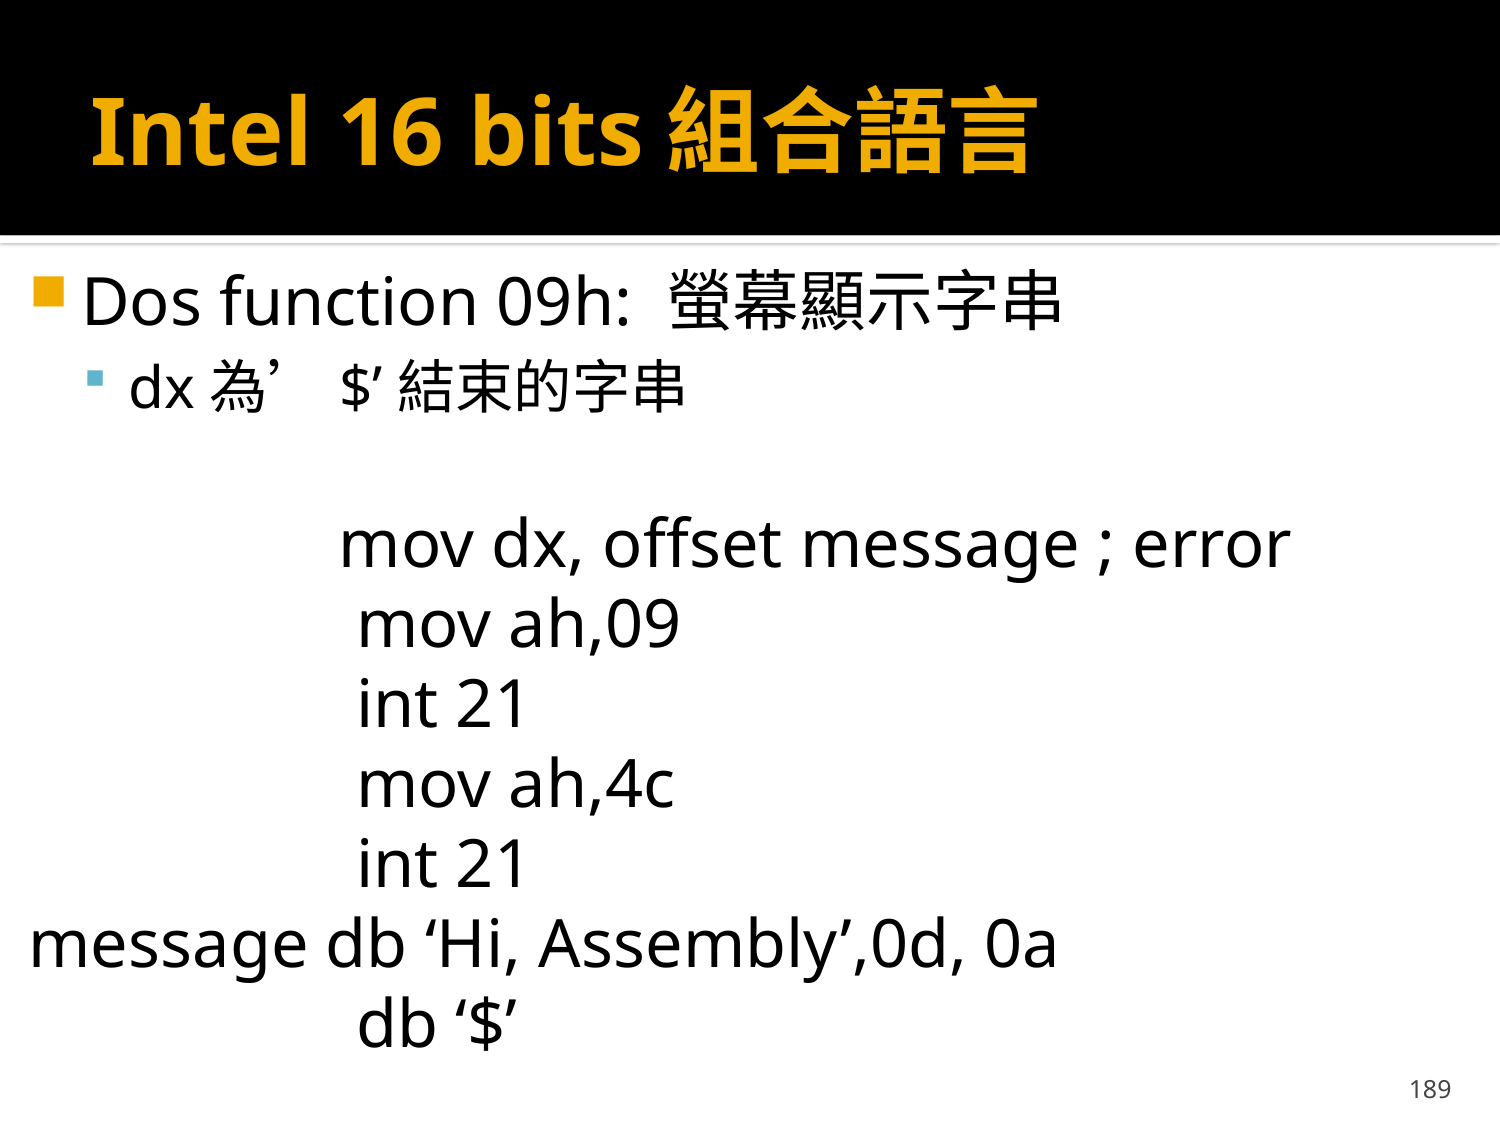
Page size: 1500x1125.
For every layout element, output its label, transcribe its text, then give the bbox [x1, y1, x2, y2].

title Intel 16 bits組合語言 [75, 25, 1425, 231]
slide_number 189 [1345, 1062, 1467, 1108]
list Dos function 09h: 螢幕顯示字串 dx為’$’結束的字串 mov dx, offset message ; error mov ah,09 int 21 mov ah,4c int 21 message db ‘Hi, Assembly’,0d, 0a db ‘$’ [0, 243, 1500, 1125]
